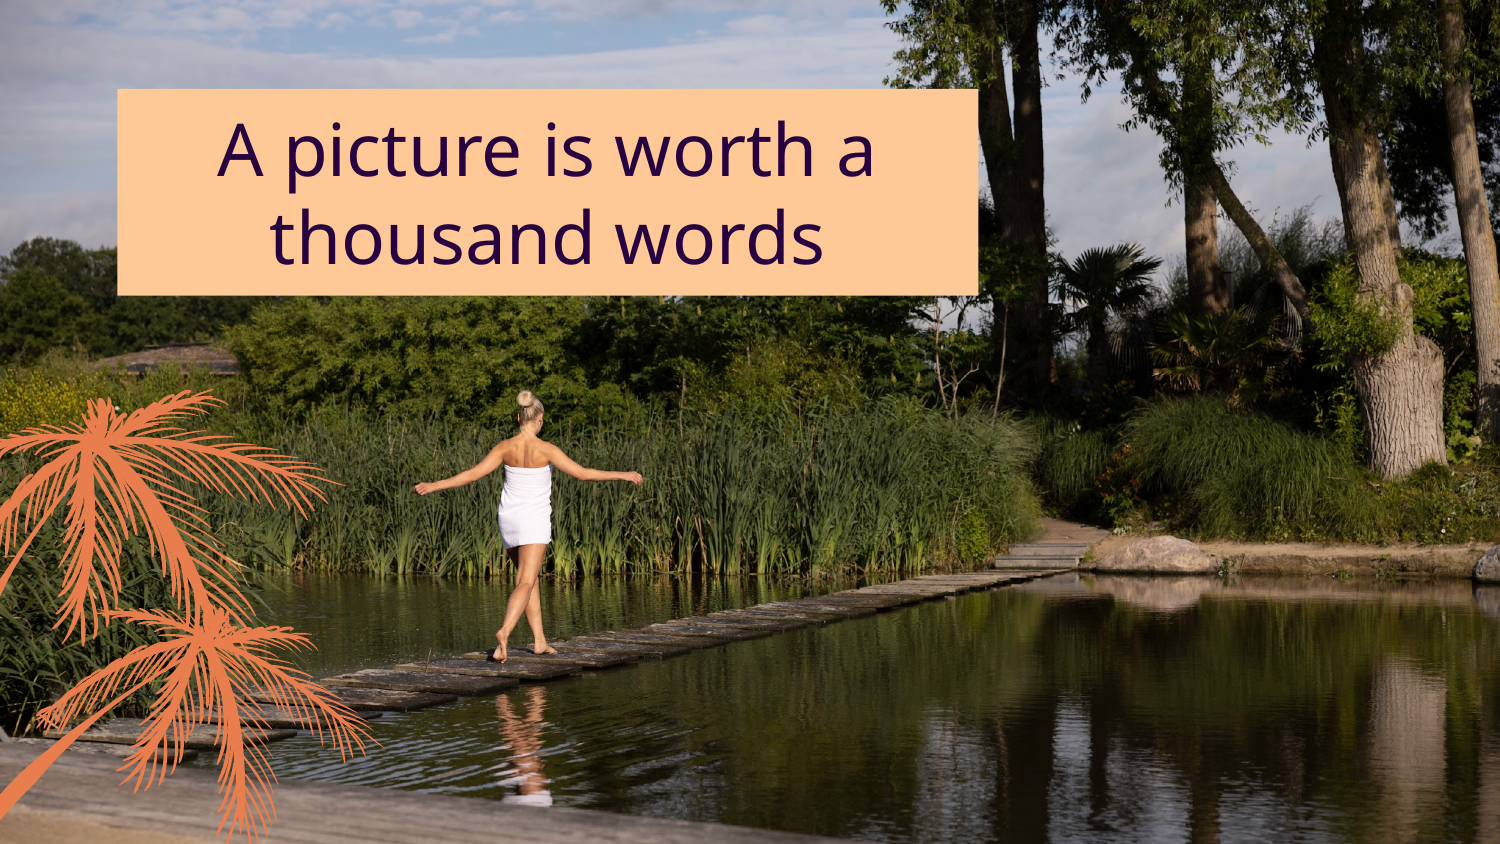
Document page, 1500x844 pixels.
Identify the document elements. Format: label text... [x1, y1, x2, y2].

picture [0, 0, 1500, 844]
title A picture is worth a thousand words [117, 88, 979, 296]
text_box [0, 313, 476, 844]
